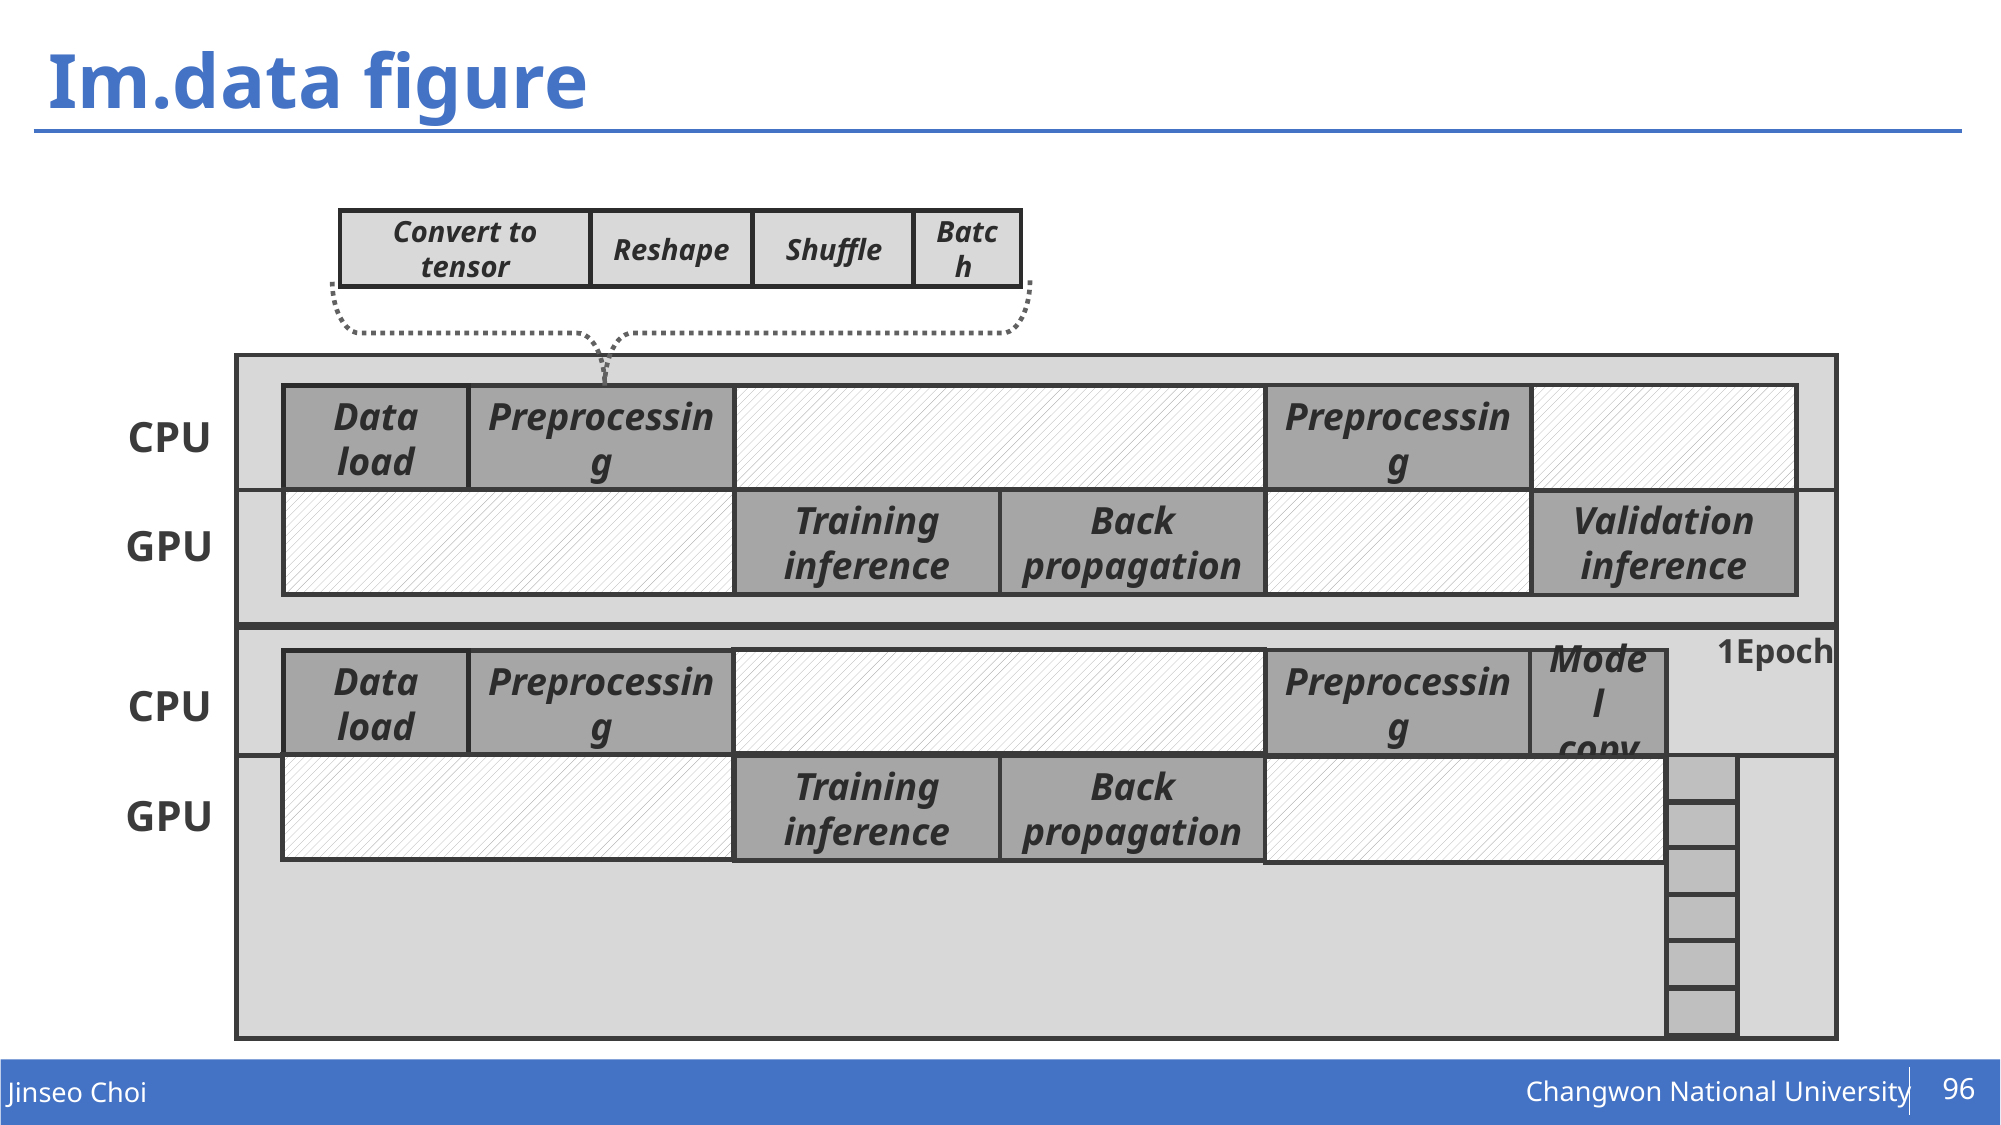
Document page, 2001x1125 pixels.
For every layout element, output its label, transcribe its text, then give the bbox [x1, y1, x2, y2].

text_box [282, 756, 735, 860]
slide_number 96 [1922, 1060, 1996, 1121]
text_box Batch [913, 209, 1022, 287]
text_box CPU [112, 672, 267, 737]
text_box [733, 648, 1266, 755]
text_box Shuffle [752, 209, 913, 287]
text_box [1667, 802, 1739, 846]
text_box [1666, 846, 1739, 894]
text_box [1530, 384, 1798, 489]
text_box Convert to tensor [339, 209, 590, 287]
text_box [733, 384, 1267, 489]
text_box Back propagation [999, 756, 1264, 862]
title Im.data figure [33, 27, 1963, 143]
text_box [331, 280, 1031, 386]
text_box [1666, 987, 1739, 1036]
text_box GPU [110, 781, 265, 847]
text_box [1666, 940, 1739, 987]
text_box [236, 354, 1838, 626]
text_box Validation inference [1532, 492, 1798, 596]
text_box [282, 491, 735, 596]
text_box Training inference [735, 491, 999, 596]
text_box Data load [282, 384, 470, 488]
text_box [236, 626, 1838, 1040]
text_box [1667, 756, 1739, 802]
text_box Preprocessing [470, 384, 733, 488]
text_box GPU [110, 512, 265, 578]
text_box Training inference [733, 756, 999, 862]
text_box CPU [112, 402, 267, 468]
text_box 1Epoch [1702, 622, 1857, 678]
text_box Data load [282, 649, 470, 753]
text_box Preprocessing [1267, 384, 1530, 488]
text_box Preprocessing [1266, 649, 1529, 755]
text_box [1264, 756, 1667, 863]
text_box Preprocessing [470, 649, 733, 753]
text_box [1666, 894, 1739, 940]
text_box Model copy [1529, 649, 1668, 755]
text_box Back propagation [999, 491, 1265, 596]
text_box [1265, 491, 1532, 596]
text_box Reshape [590, 209, 752, 287]
